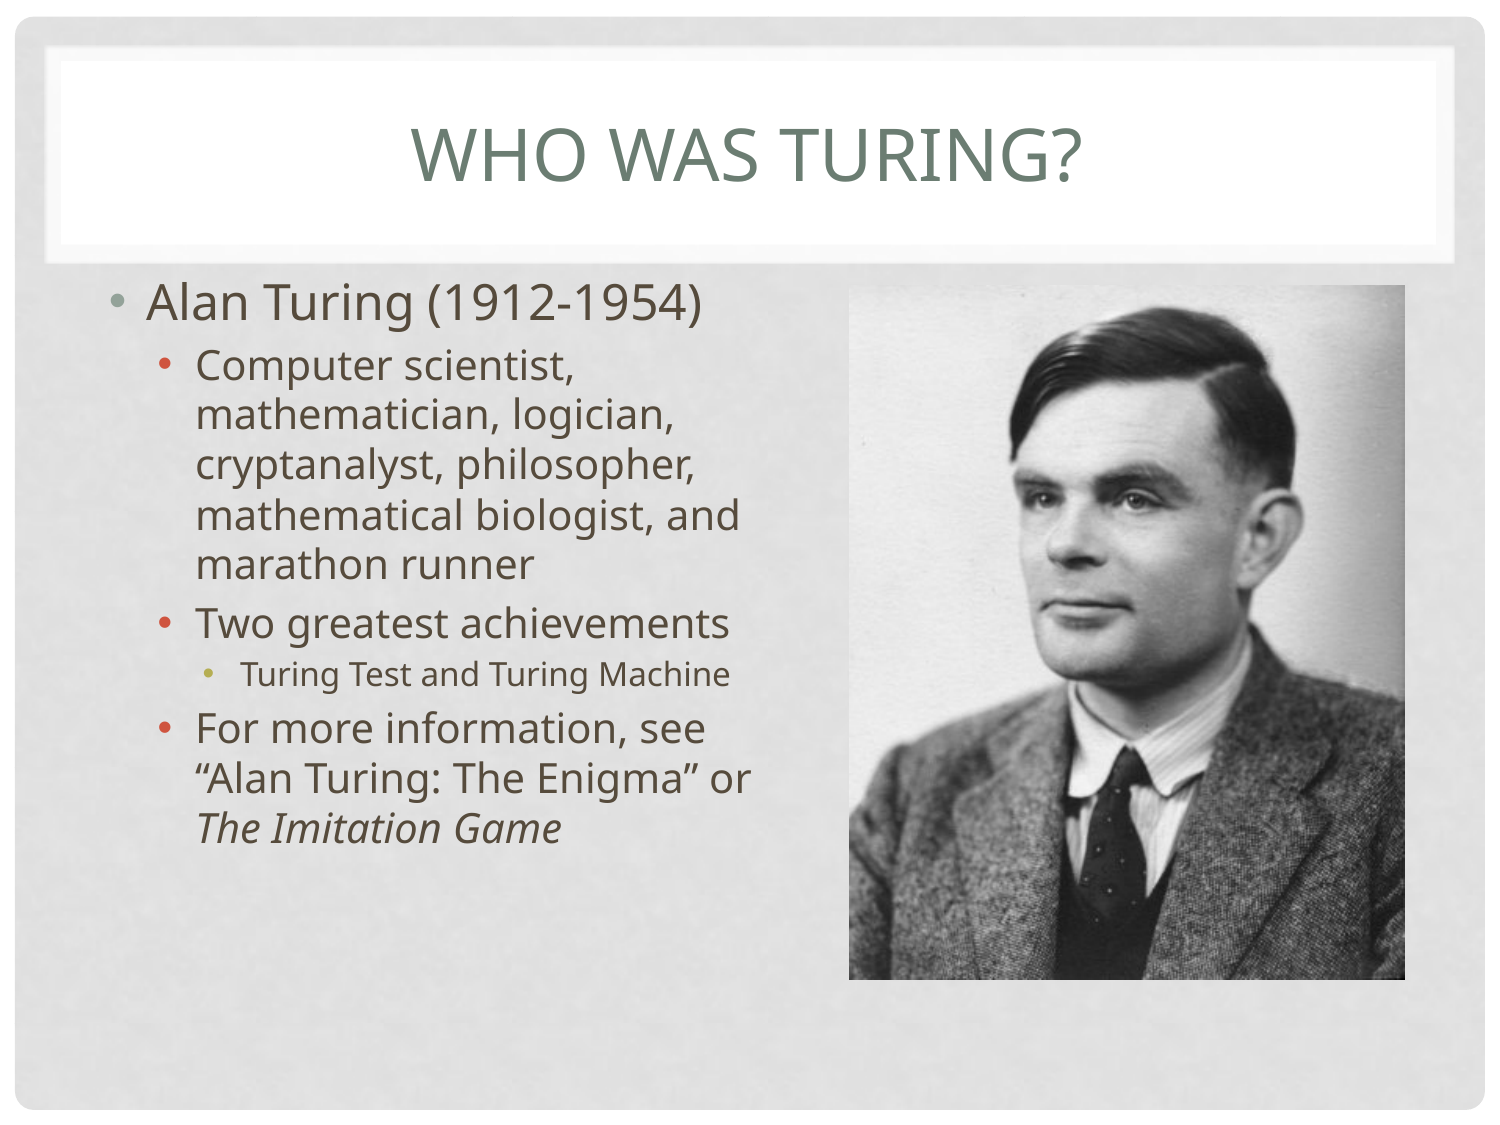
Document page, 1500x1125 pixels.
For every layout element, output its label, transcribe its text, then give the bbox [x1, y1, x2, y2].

list Alan Turing (1912-1954) Computer scientist, mathematician, logician, cryptanalyst, philosopher, mathematical biologist, and marathon runner Two greatest achievements Turing Test and Turing Machine For more information, see “Alan Turing: The Enigma” or The Imitation Game [75, 262, 825, 1005]
picture [849, 285, 1405, 980]
title Who Was Turing? [69, 66, 1425, 238]
